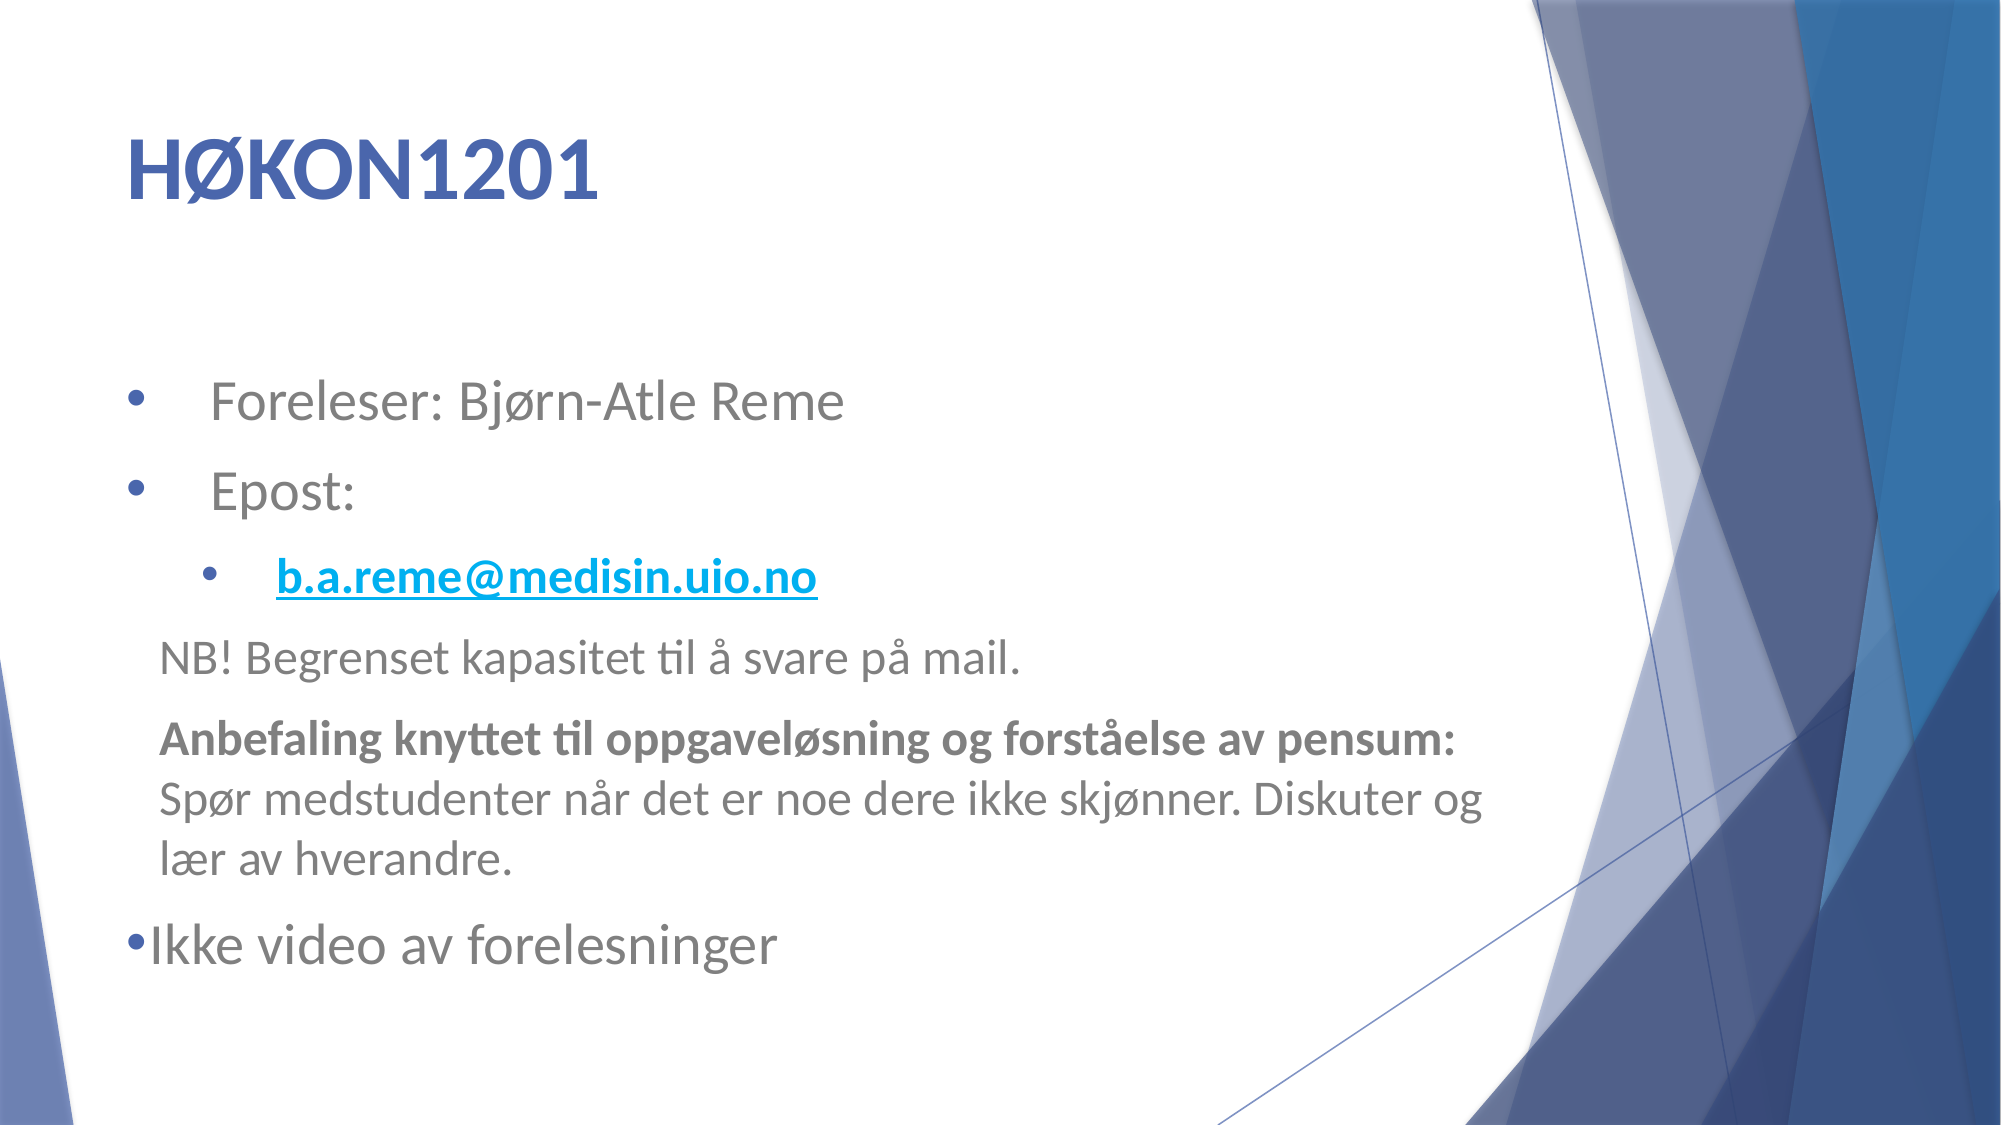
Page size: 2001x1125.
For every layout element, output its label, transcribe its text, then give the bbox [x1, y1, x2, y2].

list Foreleser: Bjørn-Atle Reme Epost: b.a.reme@medisin.uio.no NB! Begrenset kapasitet til å svare på mail. Anbefaling knyttet til oppgaveløsning og forståelse av pensum: Spør medstudenter når det er noe dere ikke skjønner. Diskuter og lær av hverandre. Ikke video av forelesninger [111, 354, 1522, 992]
title HØKON1201 [111, 99, 1522, 317]
